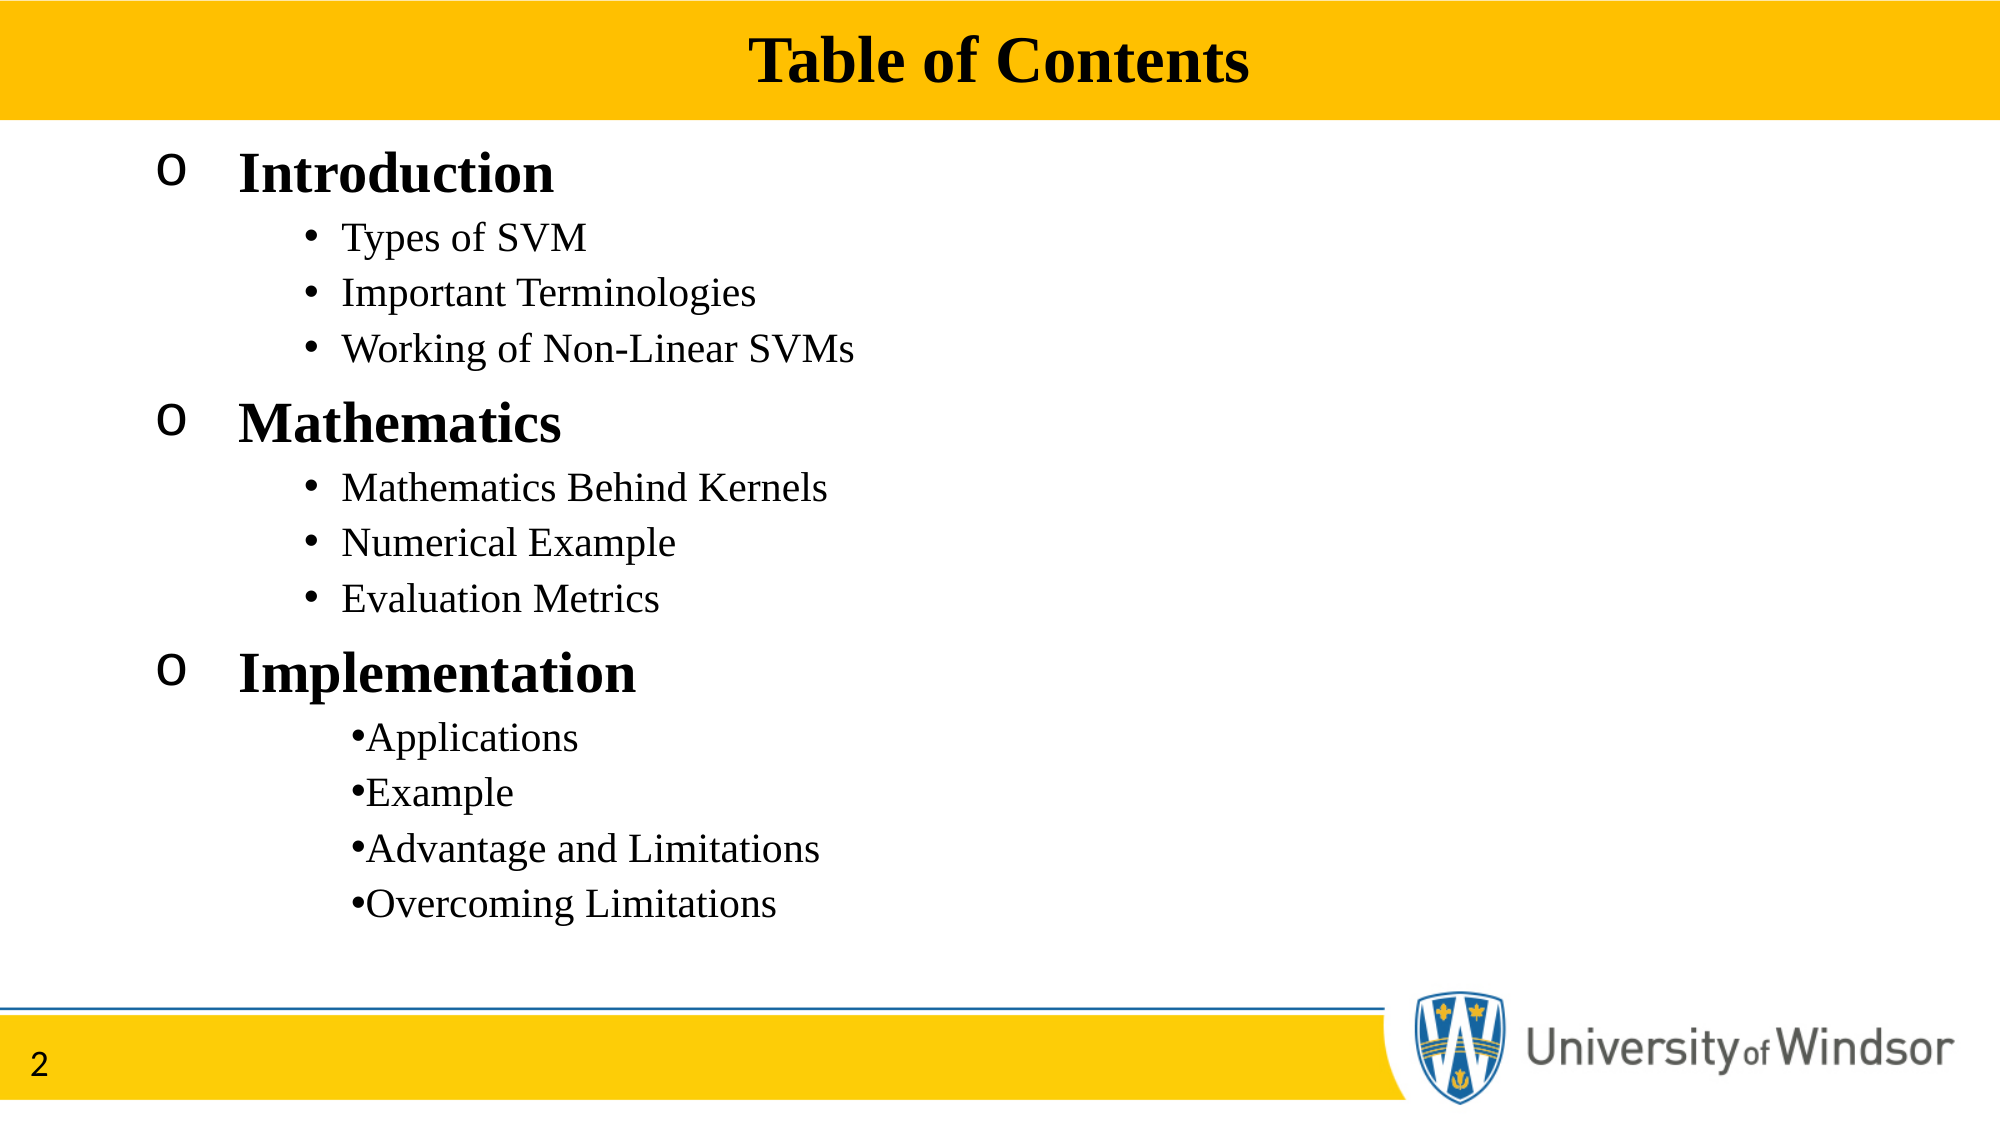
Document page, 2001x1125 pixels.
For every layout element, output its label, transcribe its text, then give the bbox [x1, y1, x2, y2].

text_box Table of Contents [0, 0, 2000, 121]
text_box 2 [15, 1031, 465, 1092]
picture [0, 974, 2000, 1125]
list Introduction Types of SVM Important Terminologies Working of Non-Linear SVMs Mathematics Mathematics Behind Kernels Numerical Example Evaluation Metrics Implementation Applications Example Advantage and Limitations Overcoming Limitations [139, 134, 1865, 1004]
